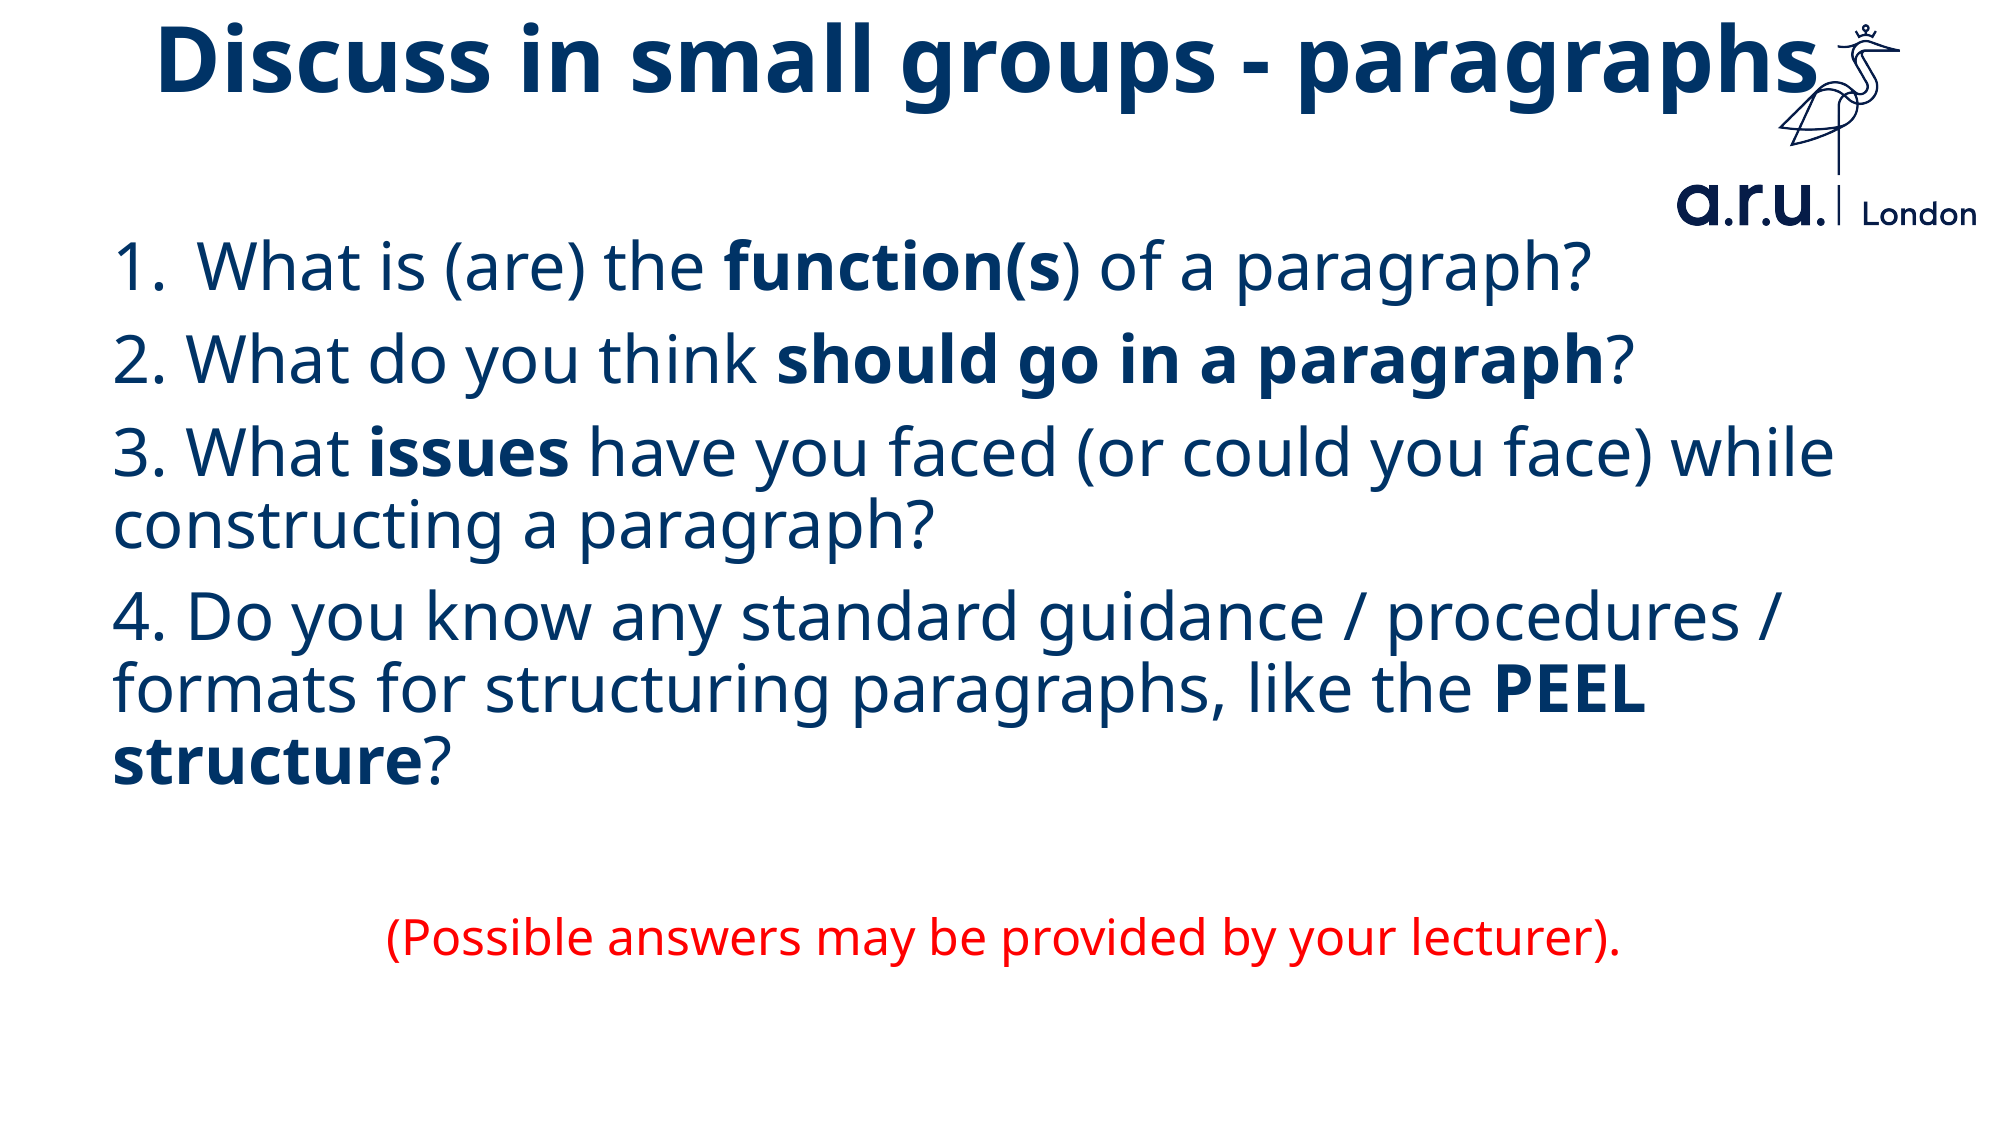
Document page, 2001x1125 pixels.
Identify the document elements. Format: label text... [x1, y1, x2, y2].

picture [1677, 24, 1976, 226]
text_box What is (are) the function(s) of a paragraph? 2. What do you think should go in a paragraph? 3. What issues have you faced (or could you face) while constructing a paragraph? 4. Do you know any standard guidance / procedures / formats for structuring paragraphs, like the PEEL structure? (Possible answers may be provided by your lecturer). [97, 225, 1911, 1100]
text_box Discuss in small groups - paragraphs [0, 0, 1976, 127]
